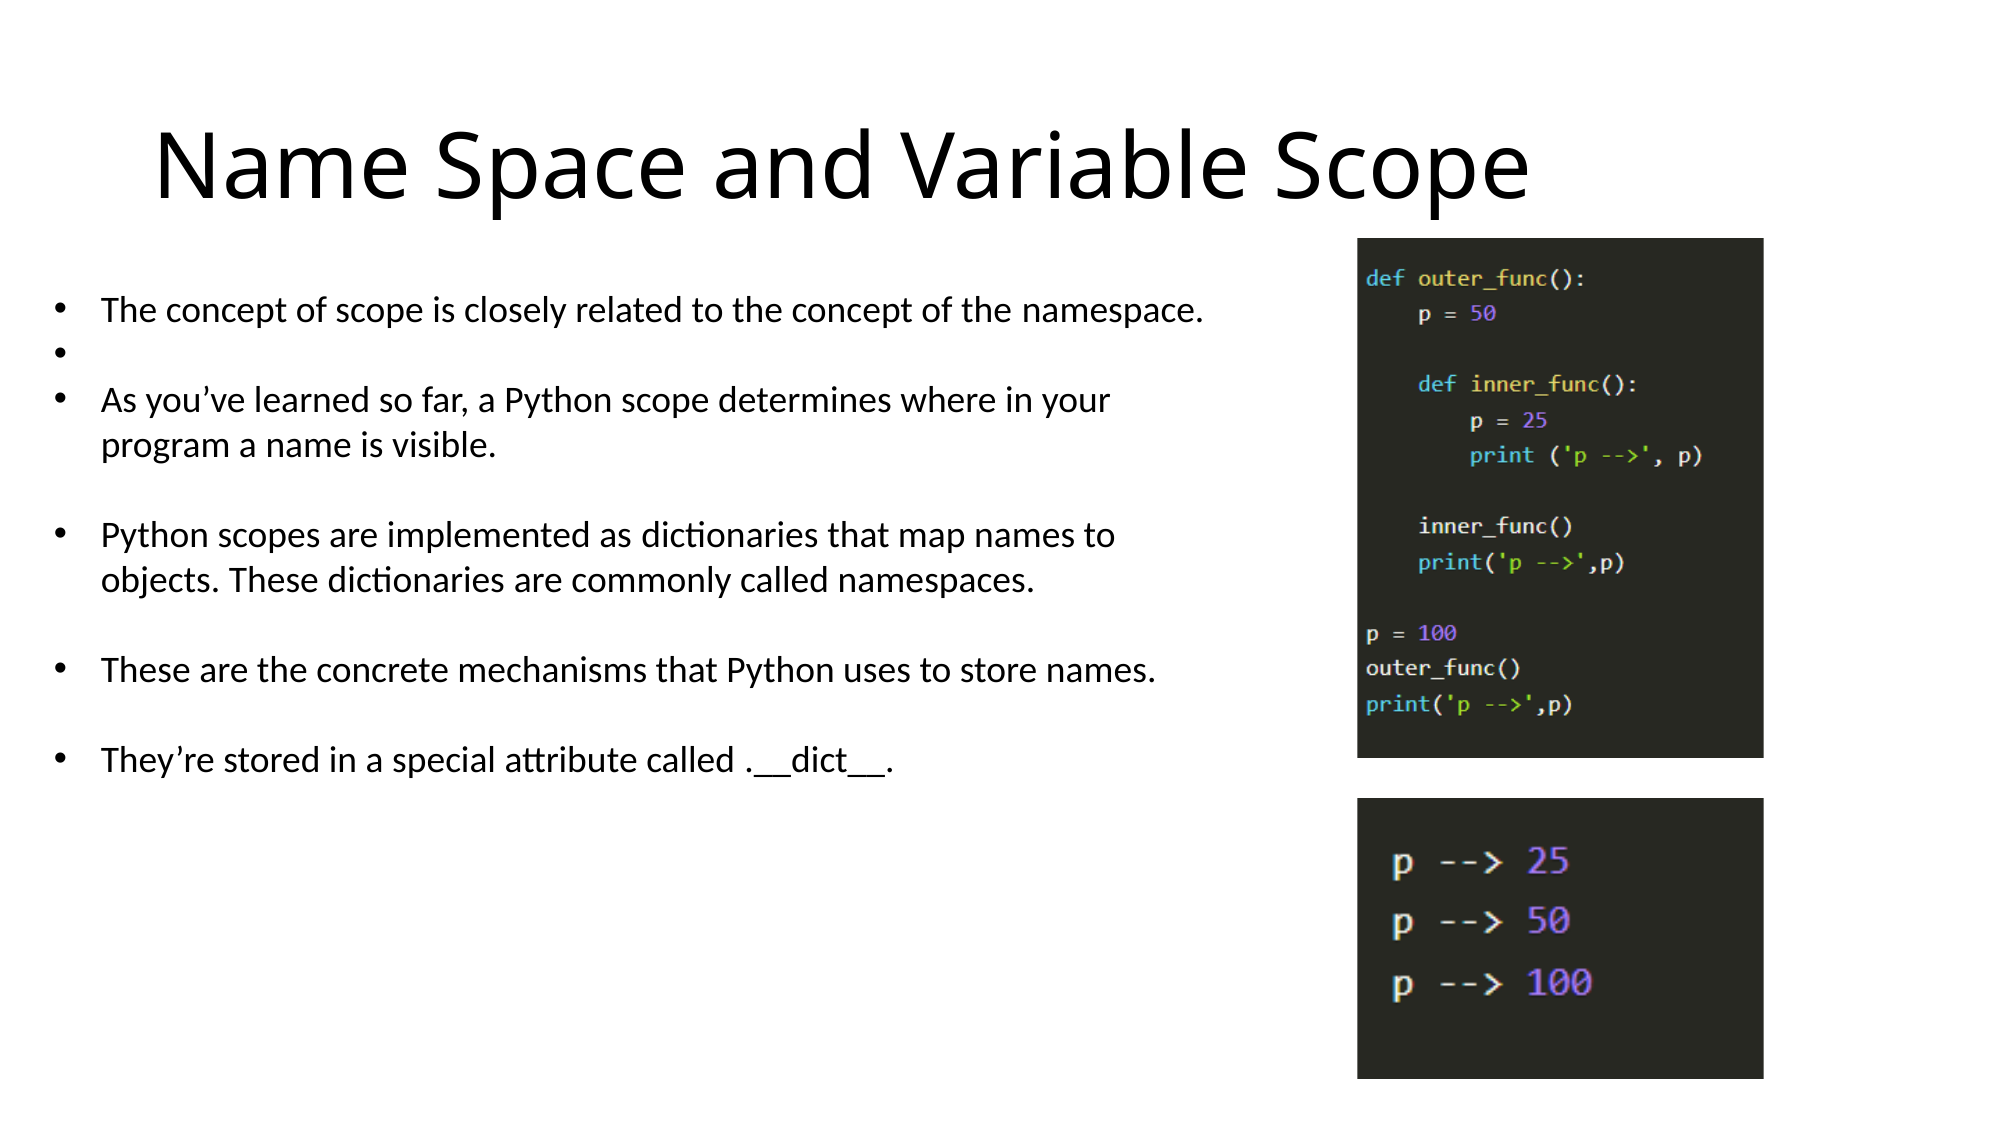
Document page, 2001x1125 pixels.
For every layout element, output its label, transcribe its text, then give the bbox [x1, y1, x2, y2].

text_box The concept of scope is closely related to the concept of the namespace. As you’ve learned so far, a Python scope determines where in your program a name is visible. Python scopes are implemented as dictionaries that map names to objects. These dictionaries are commonly called namespaces. These are the concrete mechanisms that Python uses to store names. They’re stored in a special attribute called .__dict__. [39, 277, 1259, 787]
title Name Space and Variable Scope [137, 59, 1863, 278]
picture [1357, 238, 1764, 758]
picture [1357, 798, 1764, 1079]
